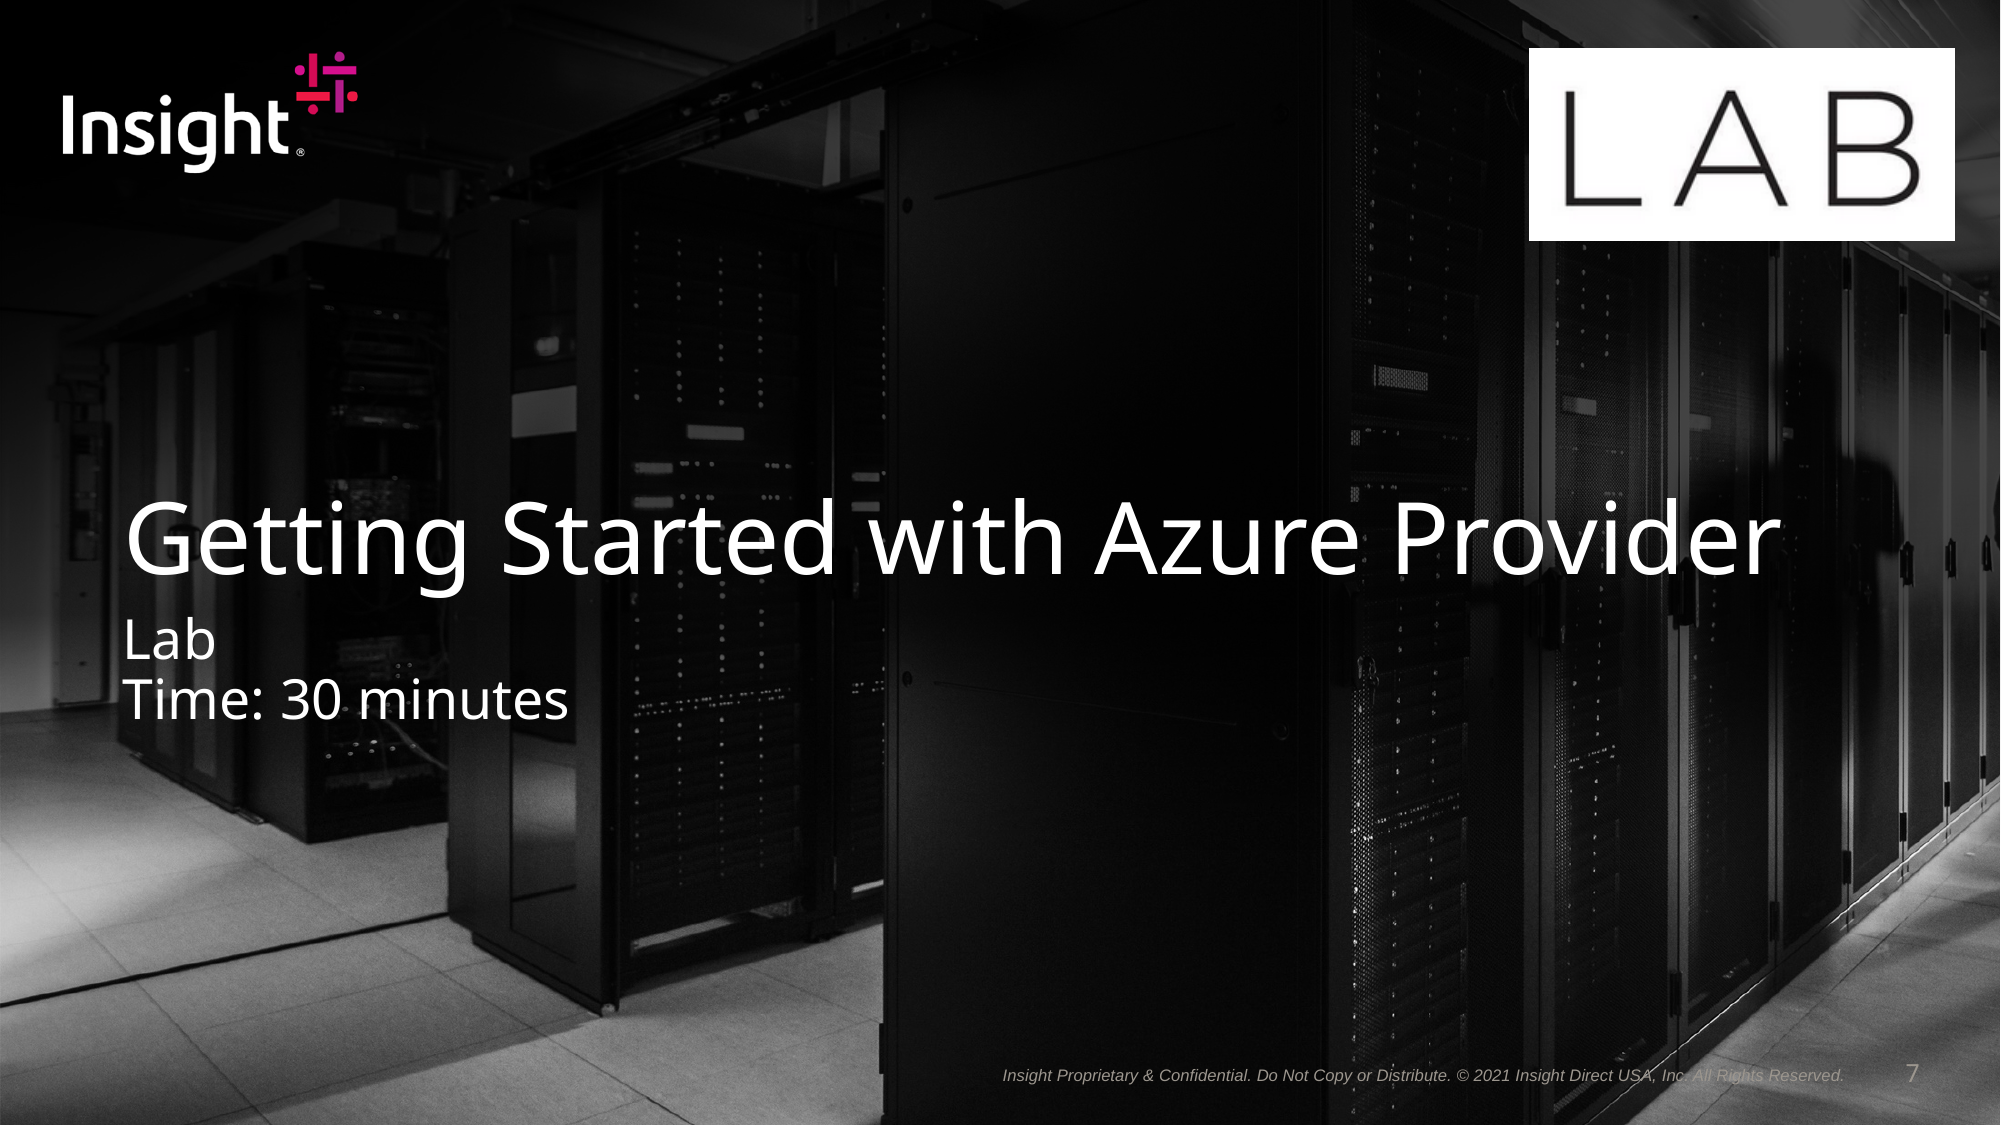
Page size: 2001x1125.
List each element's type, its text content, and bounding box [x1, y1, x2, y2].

picture [0, 0, 2000, 1125]
title Getting Started with Azure Provider [108, 450, 1982, 604]
subtitle Lab Time: 30 minutes [107, 604, 1981, 722]
